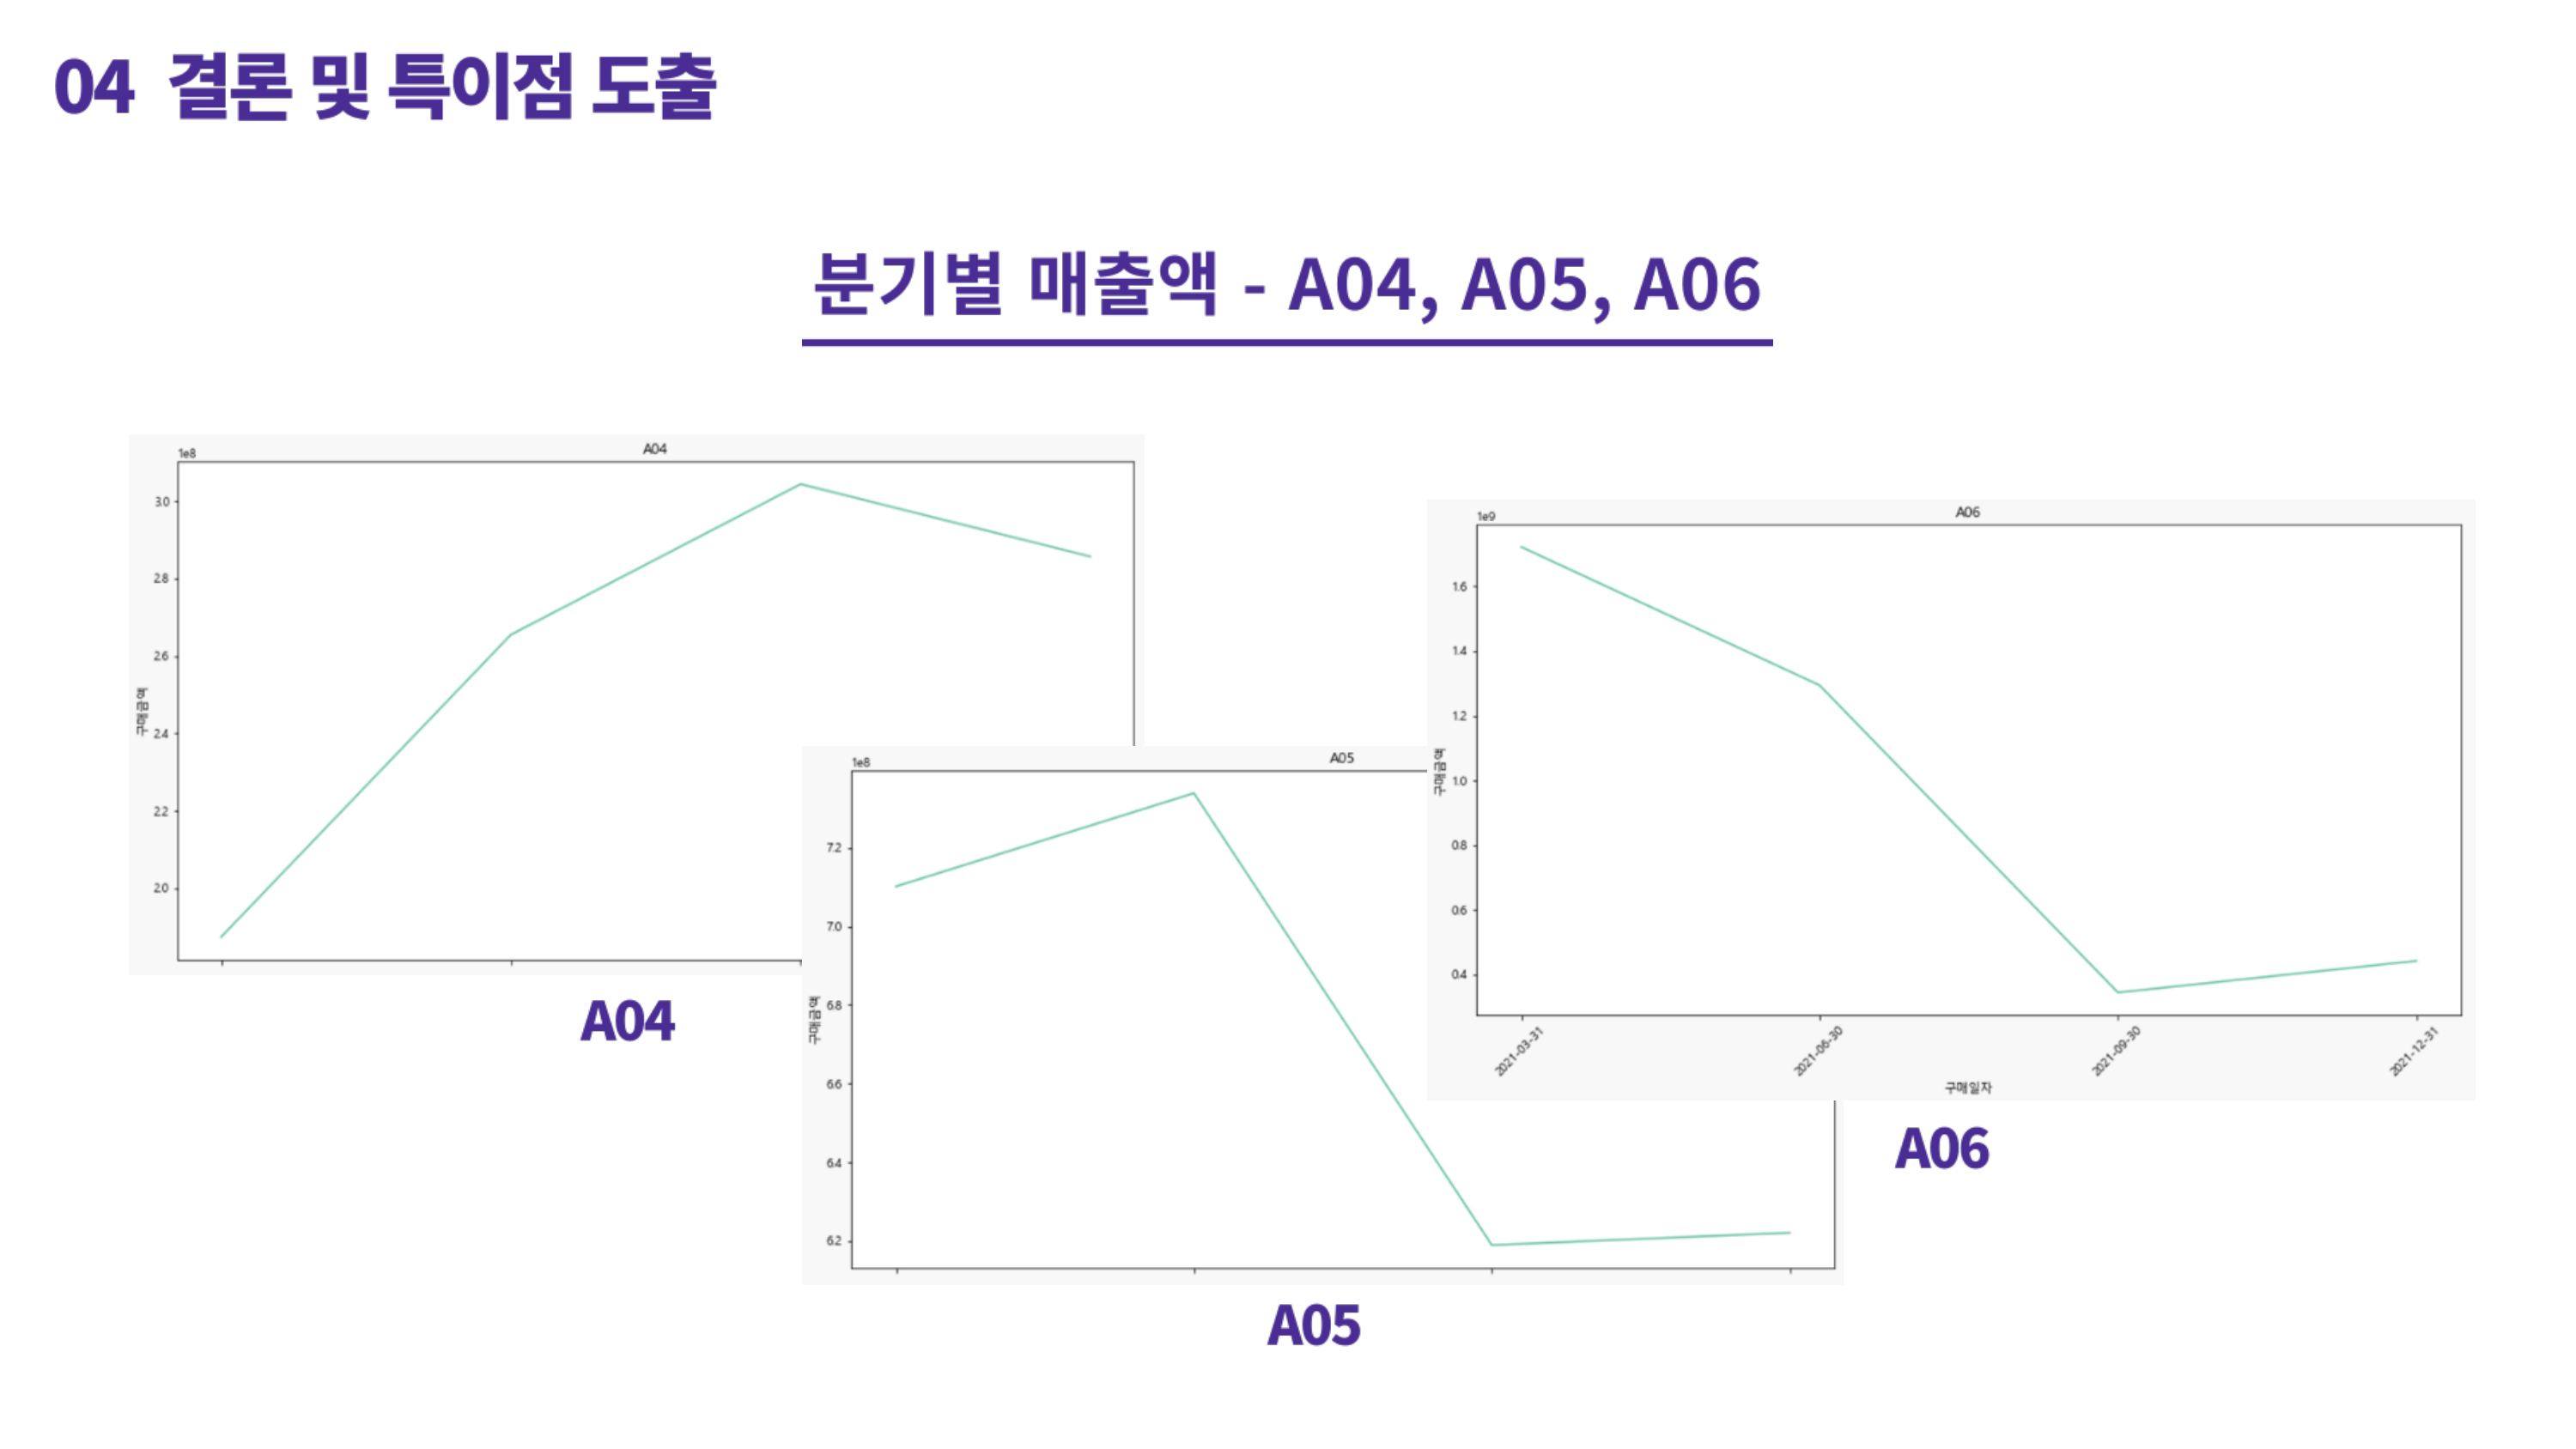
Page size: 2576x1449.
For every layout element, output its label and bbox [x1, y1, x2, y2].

text_box [802, 746, 1844, 1285]
picture [527, 221, 1789, 358]
picture [1885, 1102, 2014, 1194]
text_box [1427, 500, 2476, 1100]
text_box [128, 434, 1145, 976]
picture [1256, 1278, 1383, 1371]
picture [570, 974, 699, 1067]
picture [41, 22, 754, 155]
